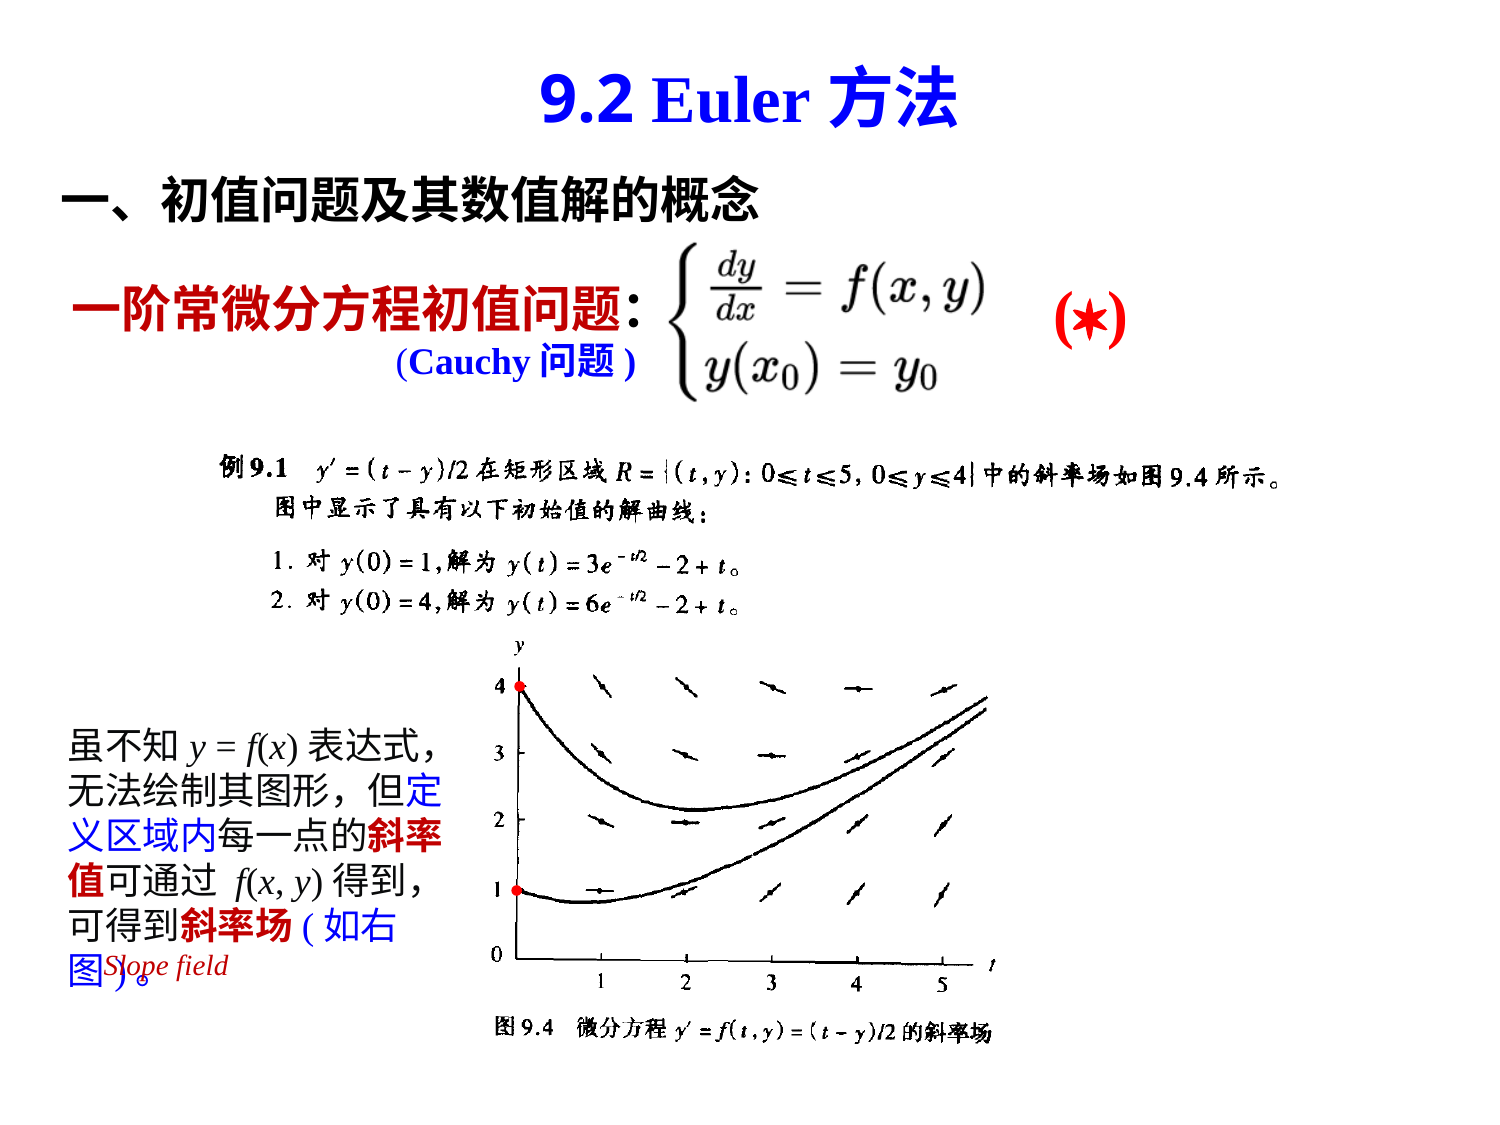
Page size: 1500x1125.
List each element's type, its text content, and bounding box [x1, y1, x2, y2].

text_box (Cauchy问题) [380, 329, 652, 390]
text_box 虽不知y = f(x)表达式，无法绘制其图形，但定义区域内每一点的斜率值可通过 f(x, y)得到，可得到斜率场(如右图)。 [53, 714, 206, 1000]
text_box Slope field [88, 938, 206, 989]
picture [206, 444, 1314, 1053]
picture [664, 234, 989, 408]
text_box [1045, 277, 1133, 360]
text_box 一阶常微分方程初值问题： [56, 269, 664, 345]
text_box 9.2 Euler方法 [507, 48, 993, 144]
text_box 一、初值问题及其数值解的概念 [45, 160, 958, 236]
